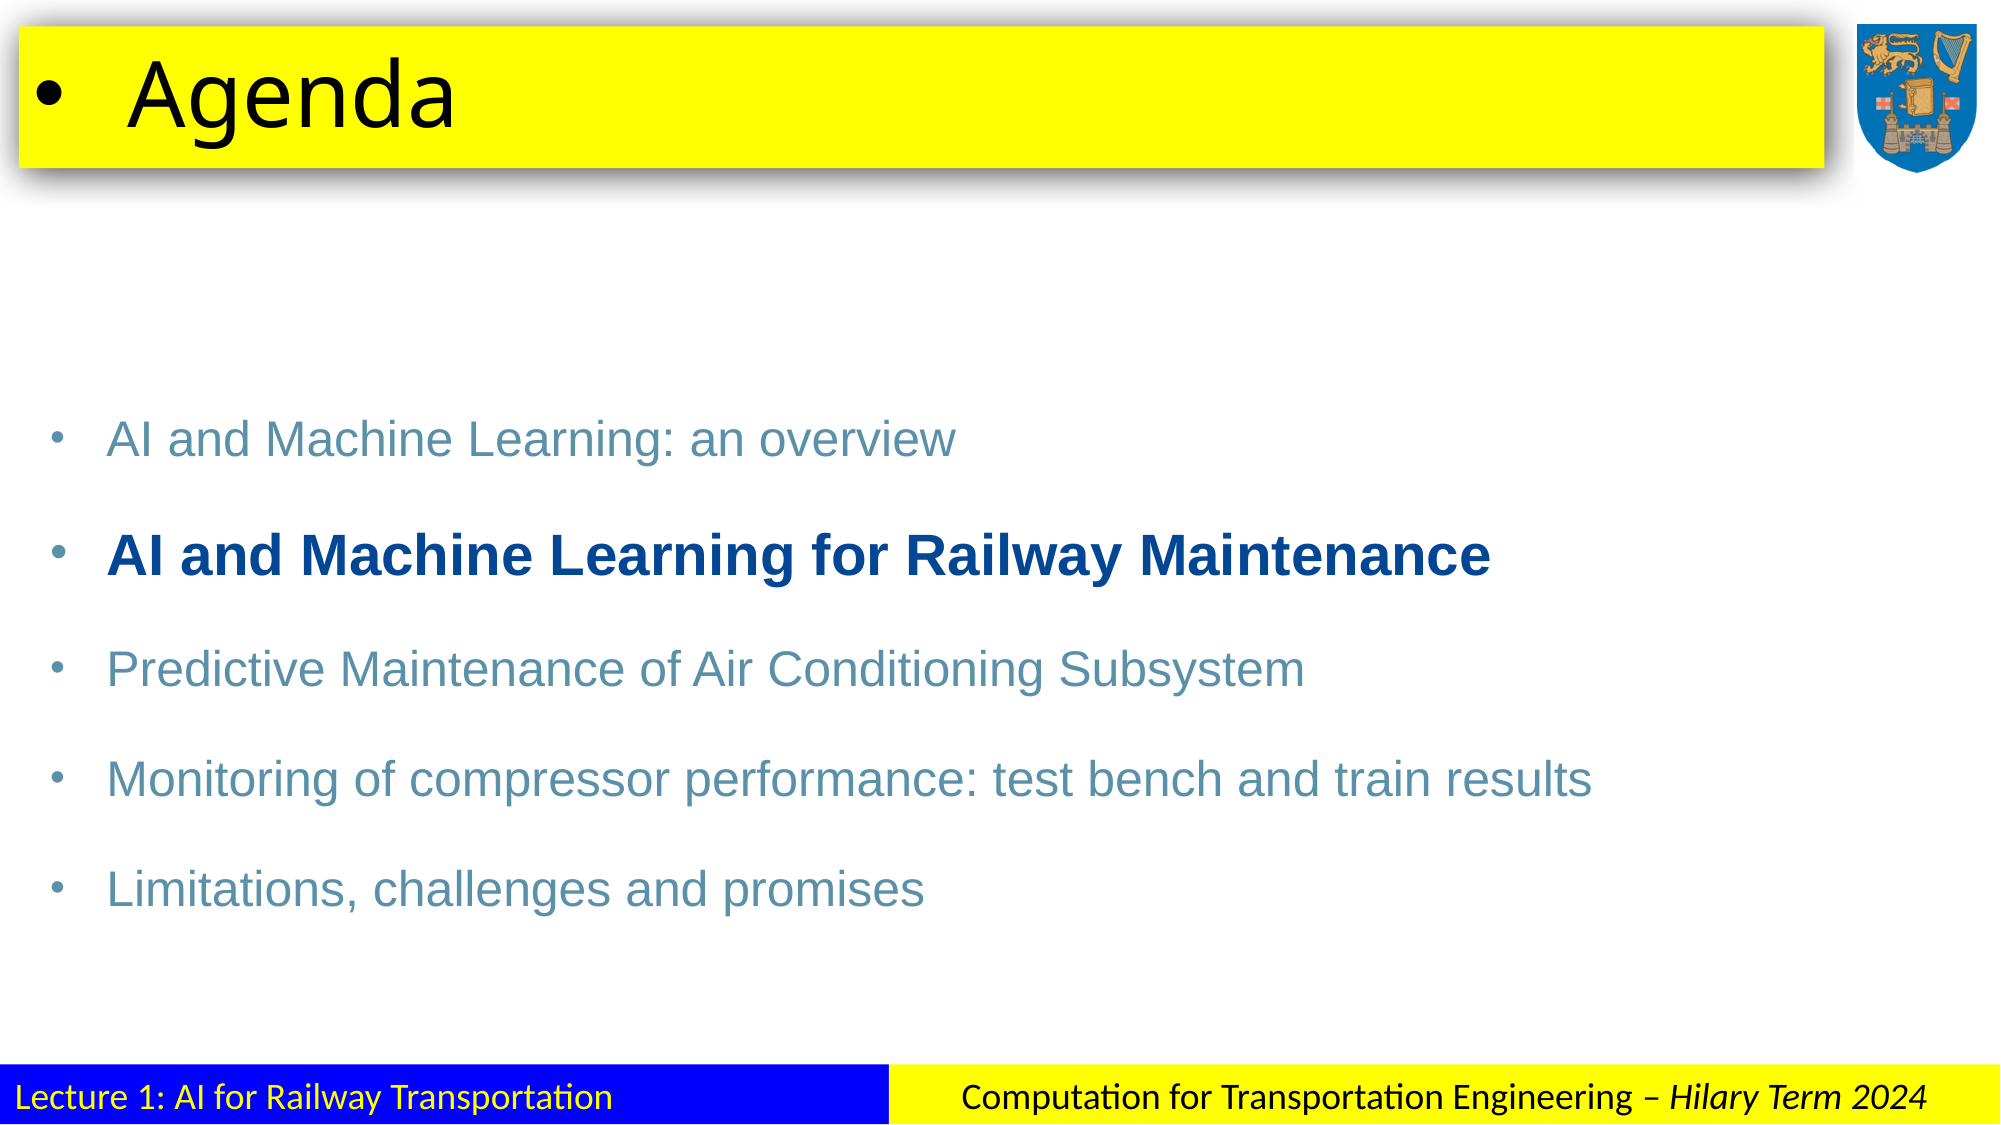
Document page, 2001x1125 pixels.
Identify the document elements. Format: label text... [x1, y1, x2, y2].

text_box AI and Machine Learning: an overview AI and Machine Learning for Railway Maintenance Predictive Maintenance of Air Conditioning Subsystem Monitoring of compressor performance: test bench and train results Limitations, challenges and promises [50, 265, 1895, 1058]
title Agenda [18, 26, 1825, 169]
text_box Lecture 1: AI for Railway Transportation [0, 1064, 888, 1125]
text_box Computation for Transportation Engineering – Hilary Term 2024 [888, 1064, 2000, 1125]
picture [1854, 17, 1982, 178]
